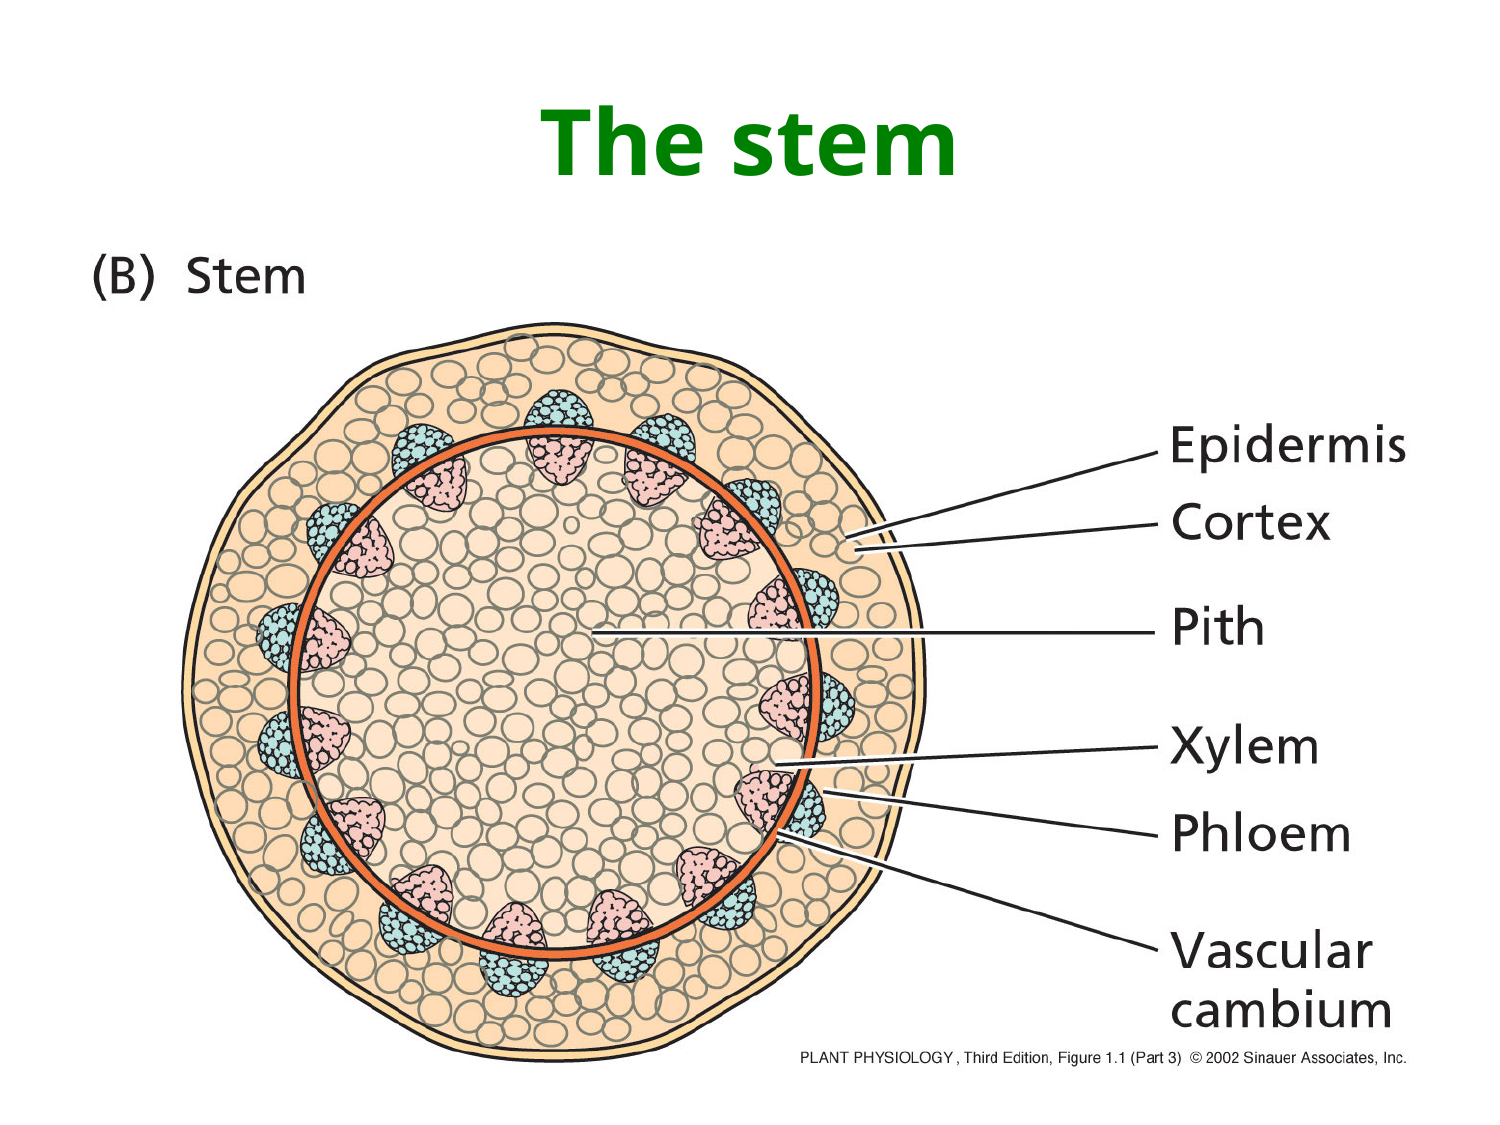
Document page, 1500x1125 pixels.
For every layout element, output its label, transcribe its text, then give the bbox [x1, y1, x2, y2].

title The stem [75, 45, 1425, 233]
picture [74, 237, 1425, 1080]
